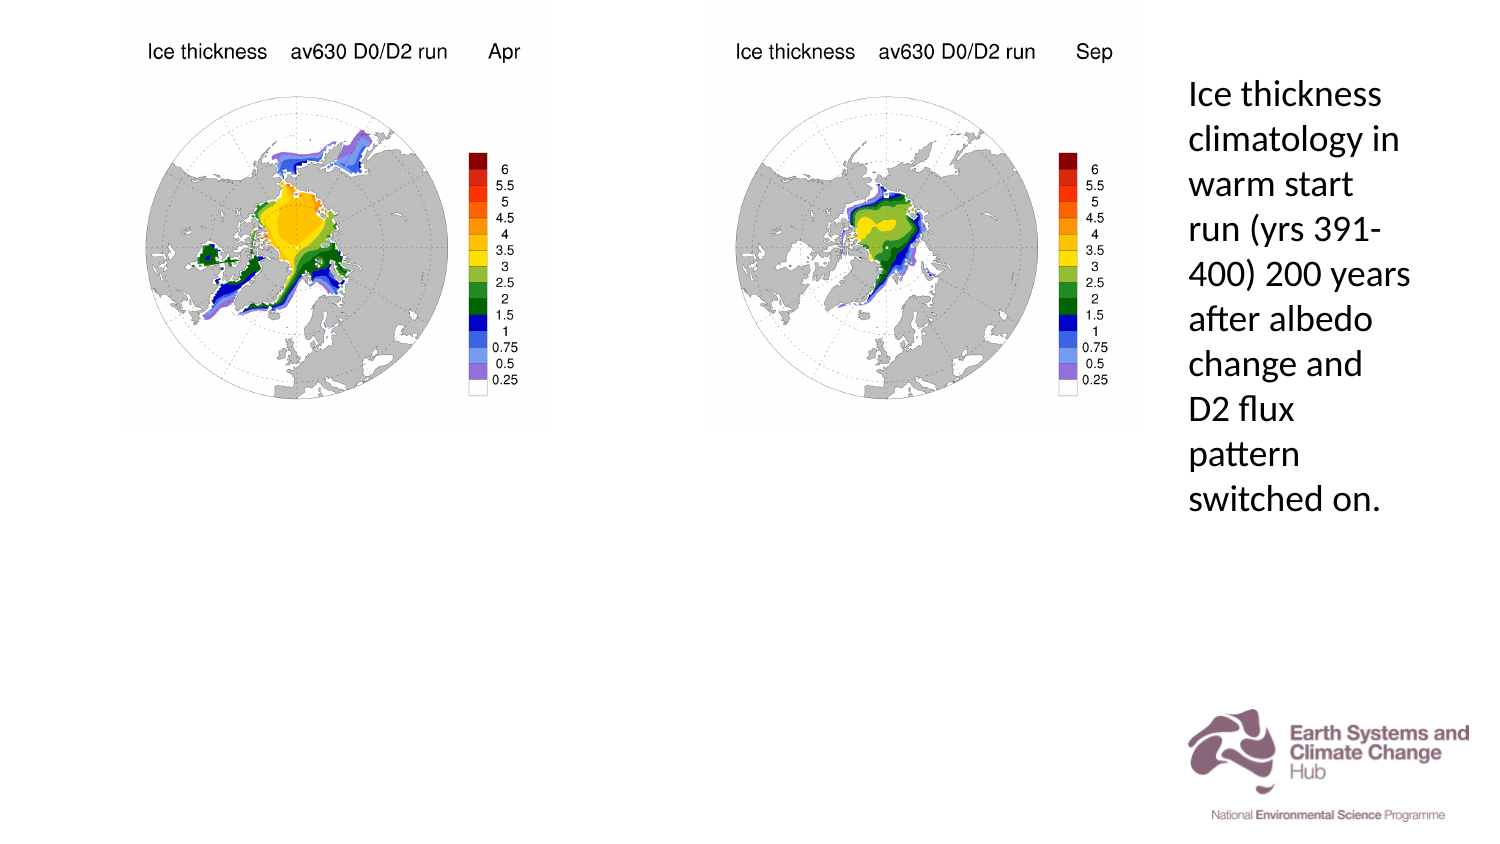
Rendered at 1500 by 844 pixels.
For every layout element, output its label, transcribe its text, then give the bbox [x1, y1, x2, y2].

picture [1188, 709, 1469, 822]
picture [118, 0, 551, 432]
text_box Ice thickness climatology in warm start run (yrs 391-400) 200 years after albedo change and D2 flux pattern switched on. [1173, 61, 1427, 527]
picture [708, 0, 1141, 432]
